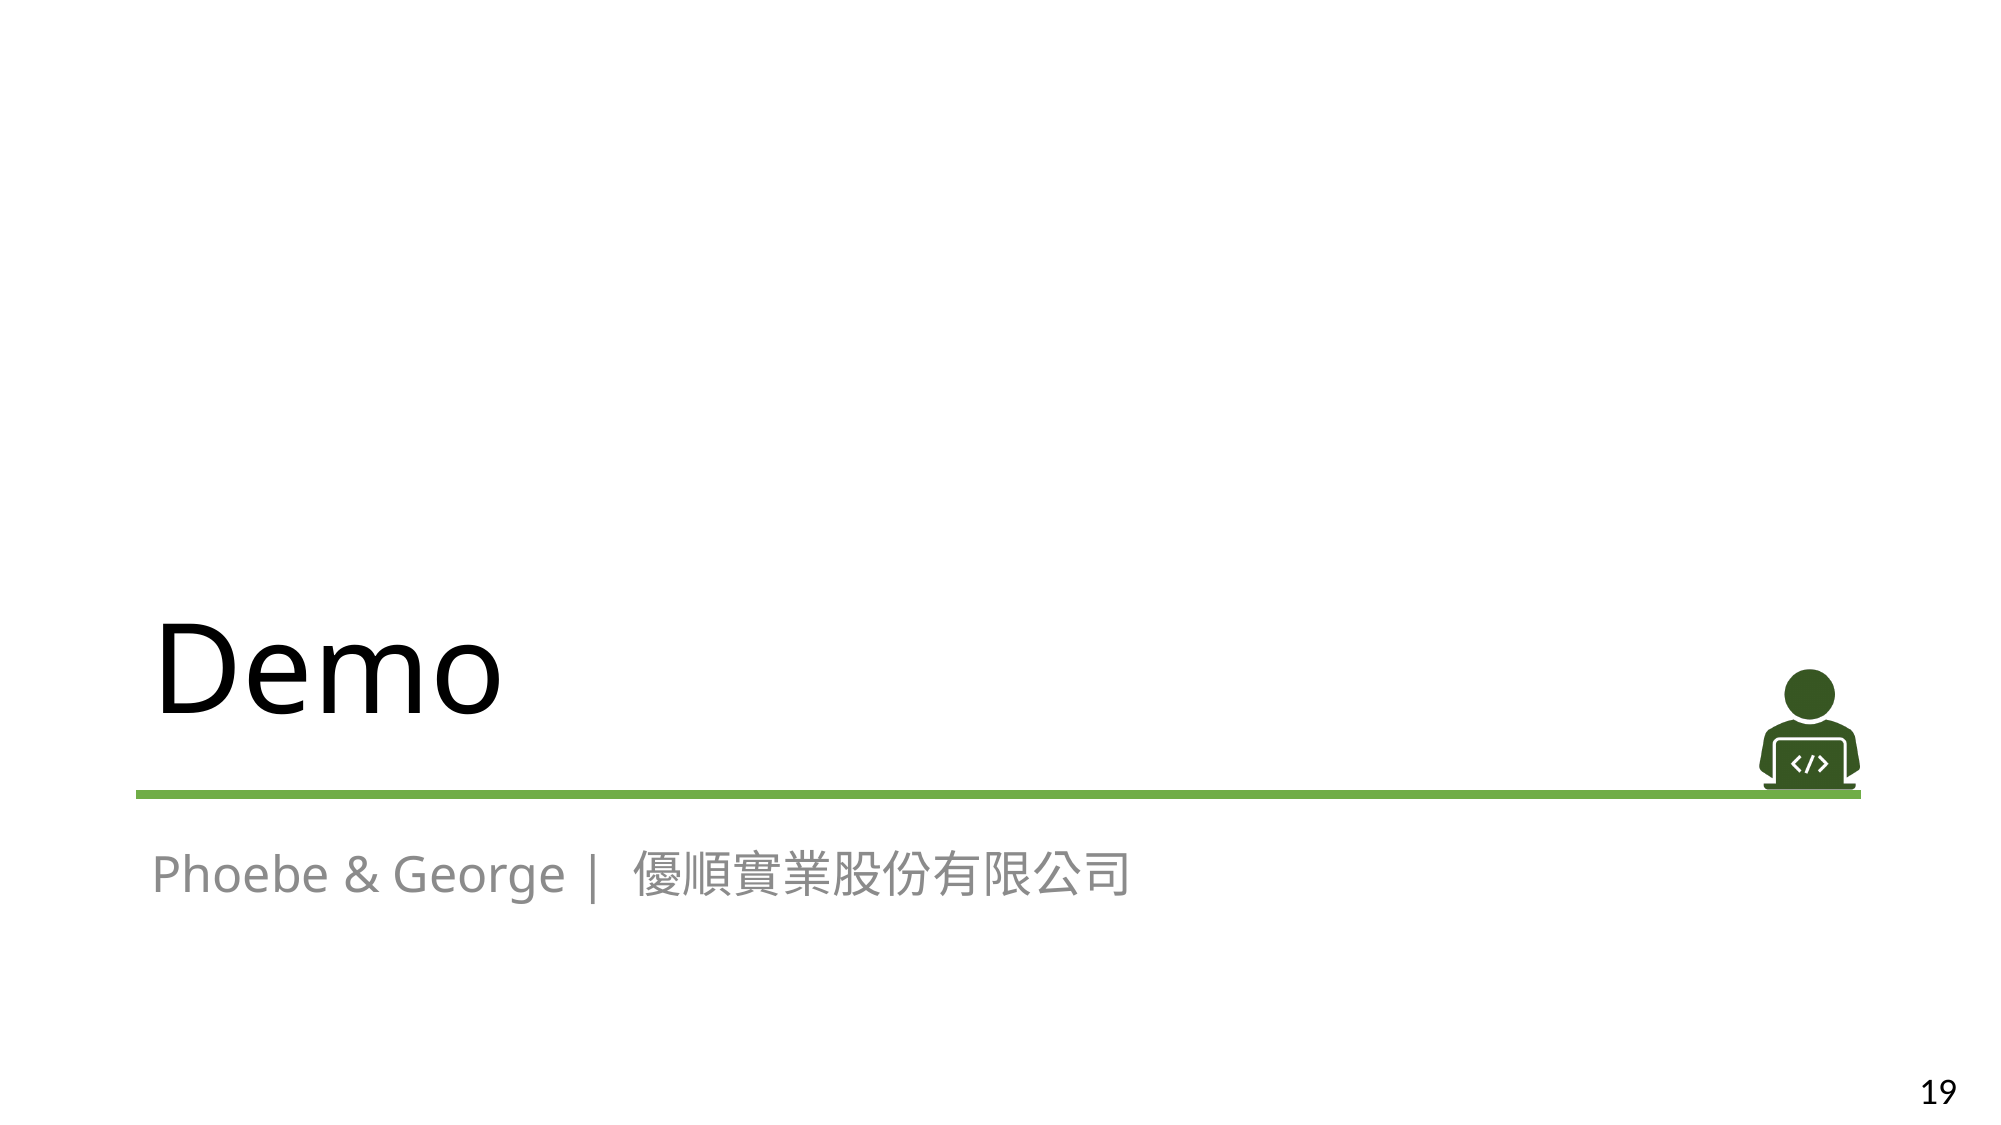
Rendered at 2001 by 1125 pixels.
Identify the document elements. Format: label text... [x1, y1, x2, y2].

slide_number 19 [1522, 1060, 1973, 1120]
list Phoebe & George | 優順實業股份有限公司 [136, 752, 1862, 999]
picture [1734, 647, 1885, 798]
title Demo [136, 280, 1862, 749]
